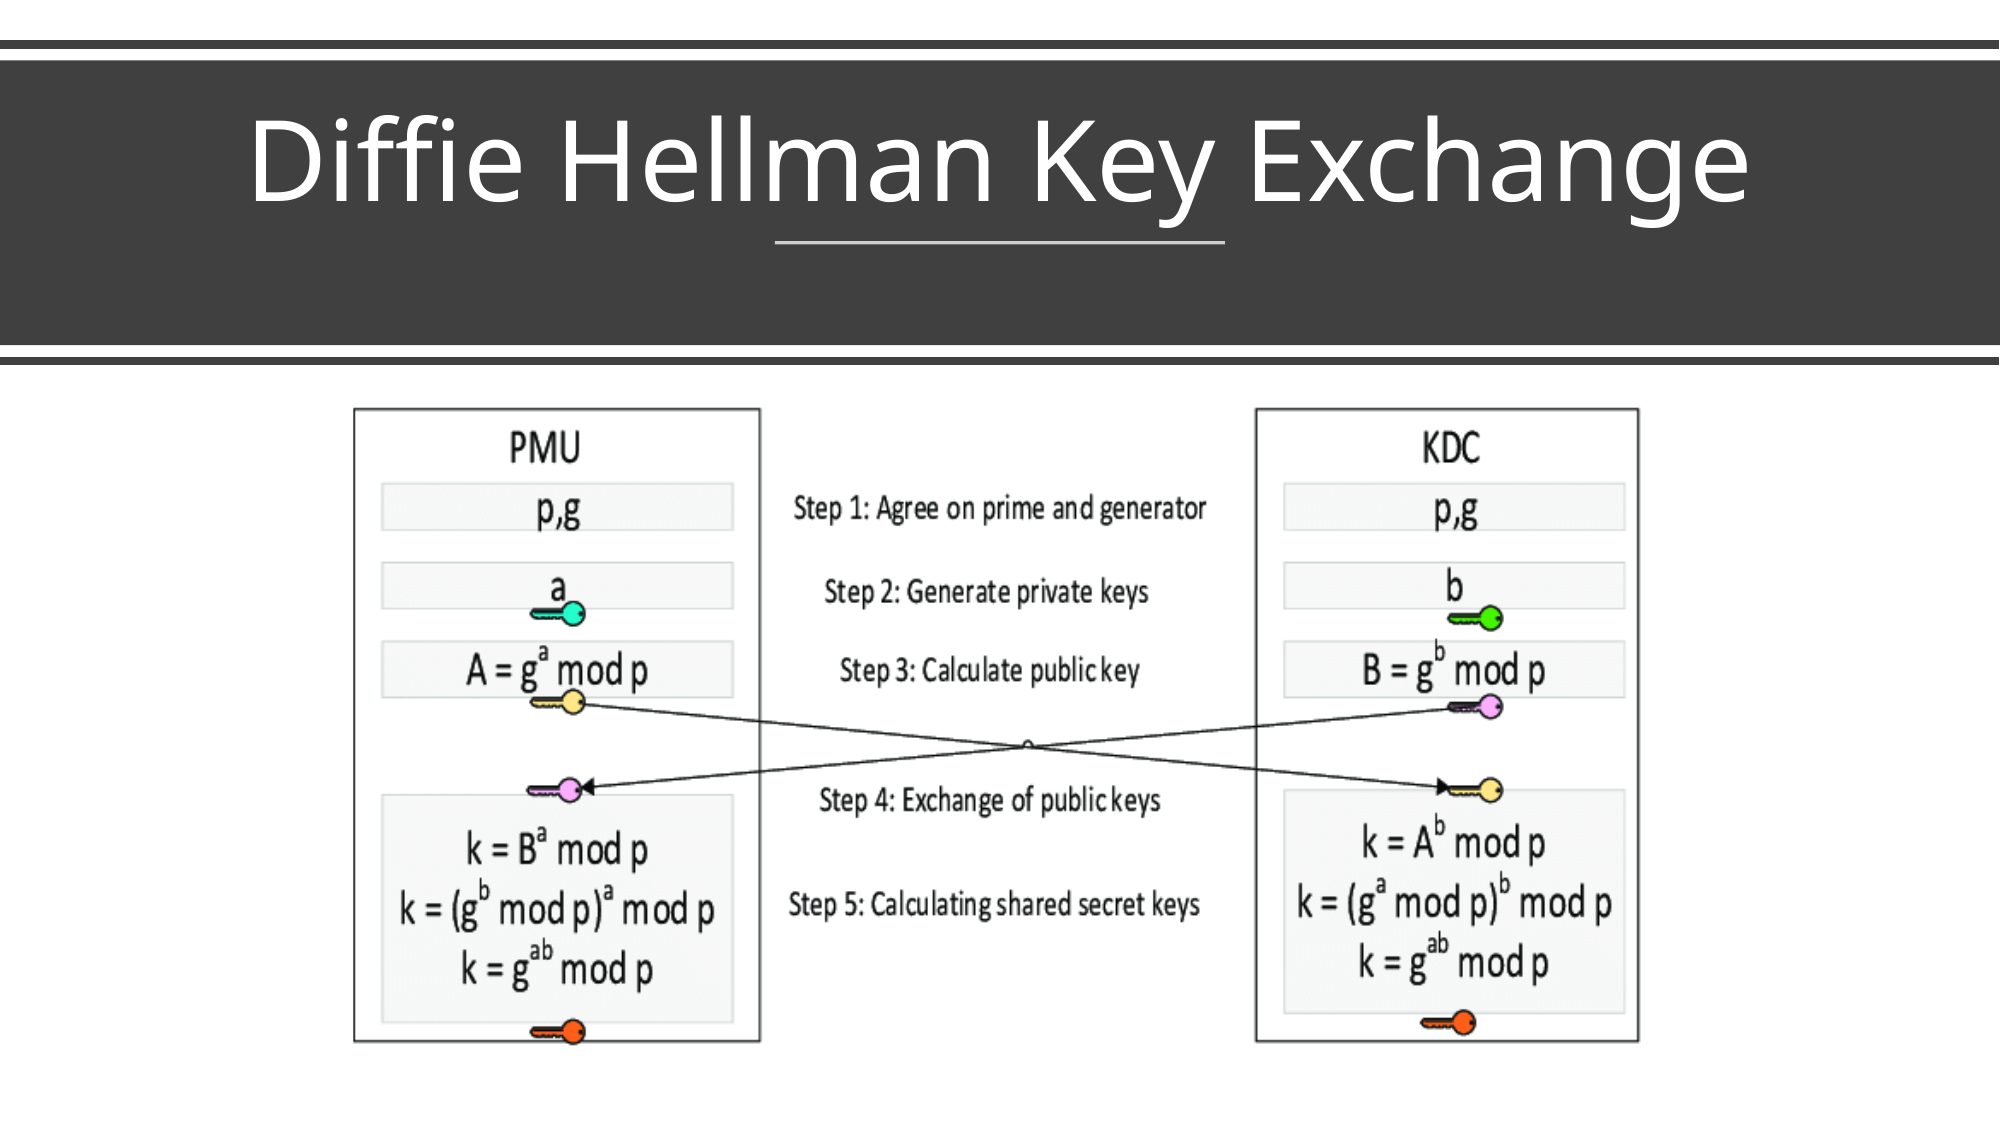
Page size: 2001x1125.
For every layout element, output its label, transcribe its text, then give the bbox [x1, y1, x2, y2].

text_box [0, 59, 2000, 346]
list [340, 398, 1651, 1054]
title Diffie Hellman Key Exchange [86, 80, 1914, 233]
